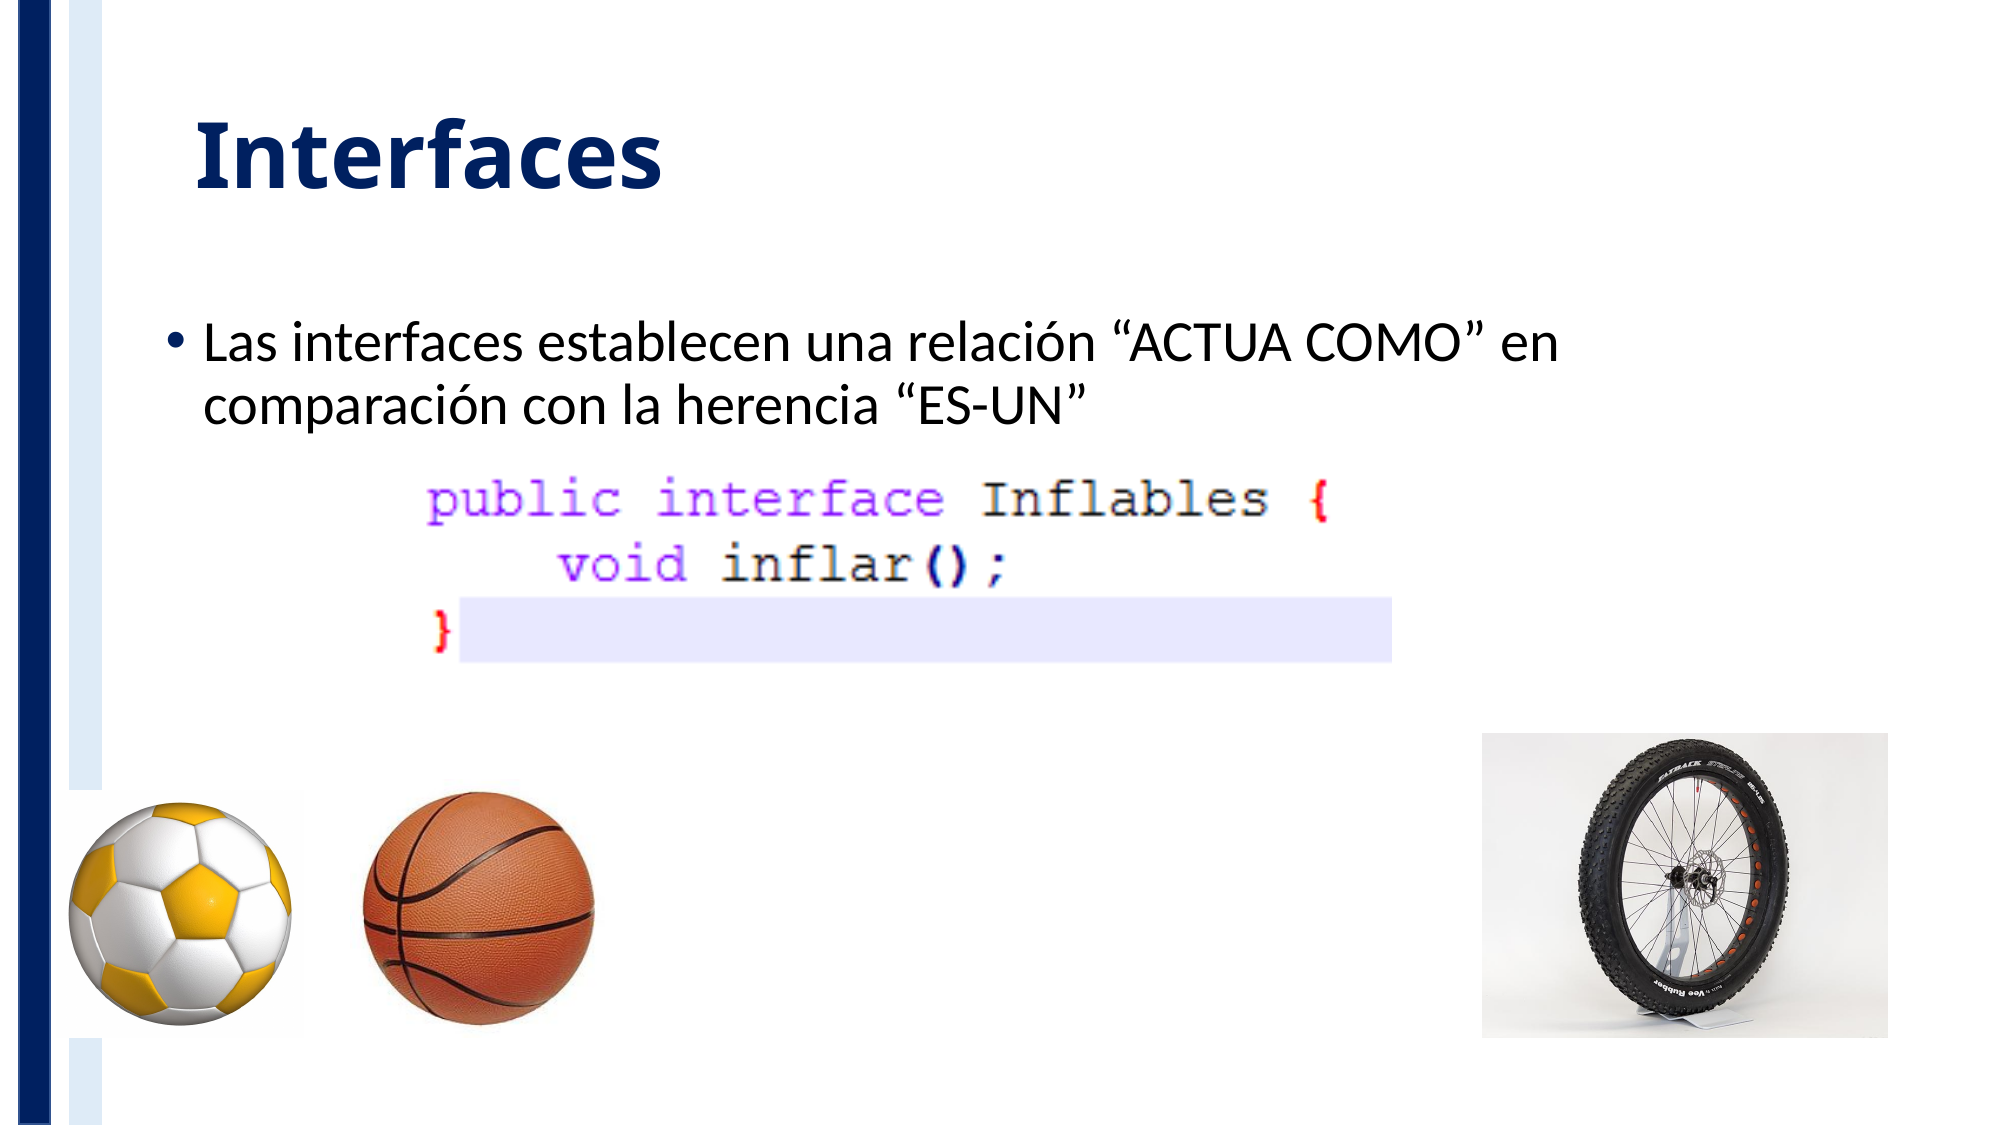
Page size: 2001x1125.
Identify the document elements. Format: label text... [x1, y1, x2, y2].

picture [56, 790, 304, 1038]
list Las interfaces establecen una relación “ACTUA COMO” en comparación con la herencia “ES-UN” [150, 303, 1860, 941]
title Interfaces [180, 40, 1830, 279]
picture [1482, 733, 1888, 1038]
picture [350, 779, 609, 1038]
picture [425, 445, 1392, 680]
